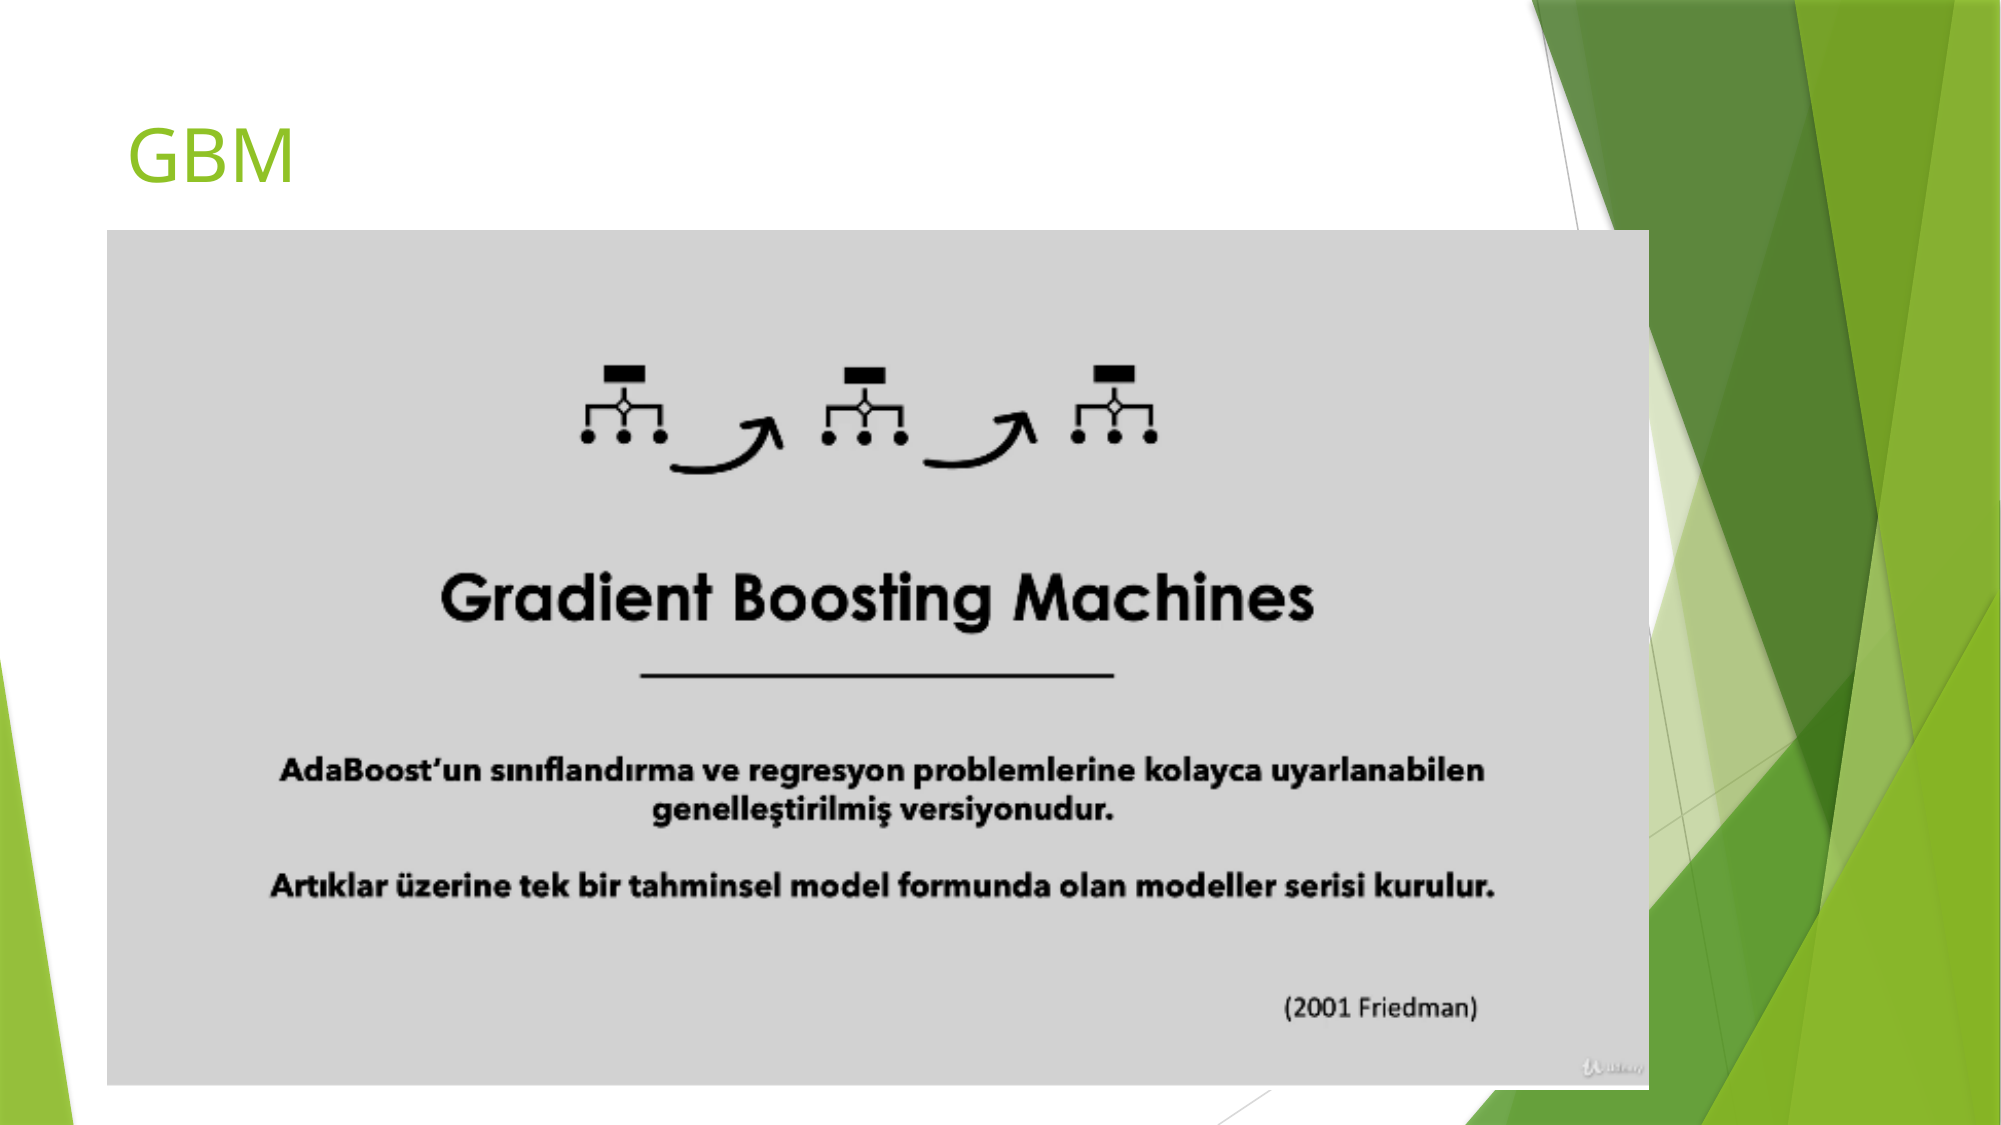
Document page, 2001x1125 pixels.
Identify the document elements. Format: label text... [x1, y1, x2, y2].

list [107, 230, 1650, 1091]
title GBM [111, 99, 1522, 230]
